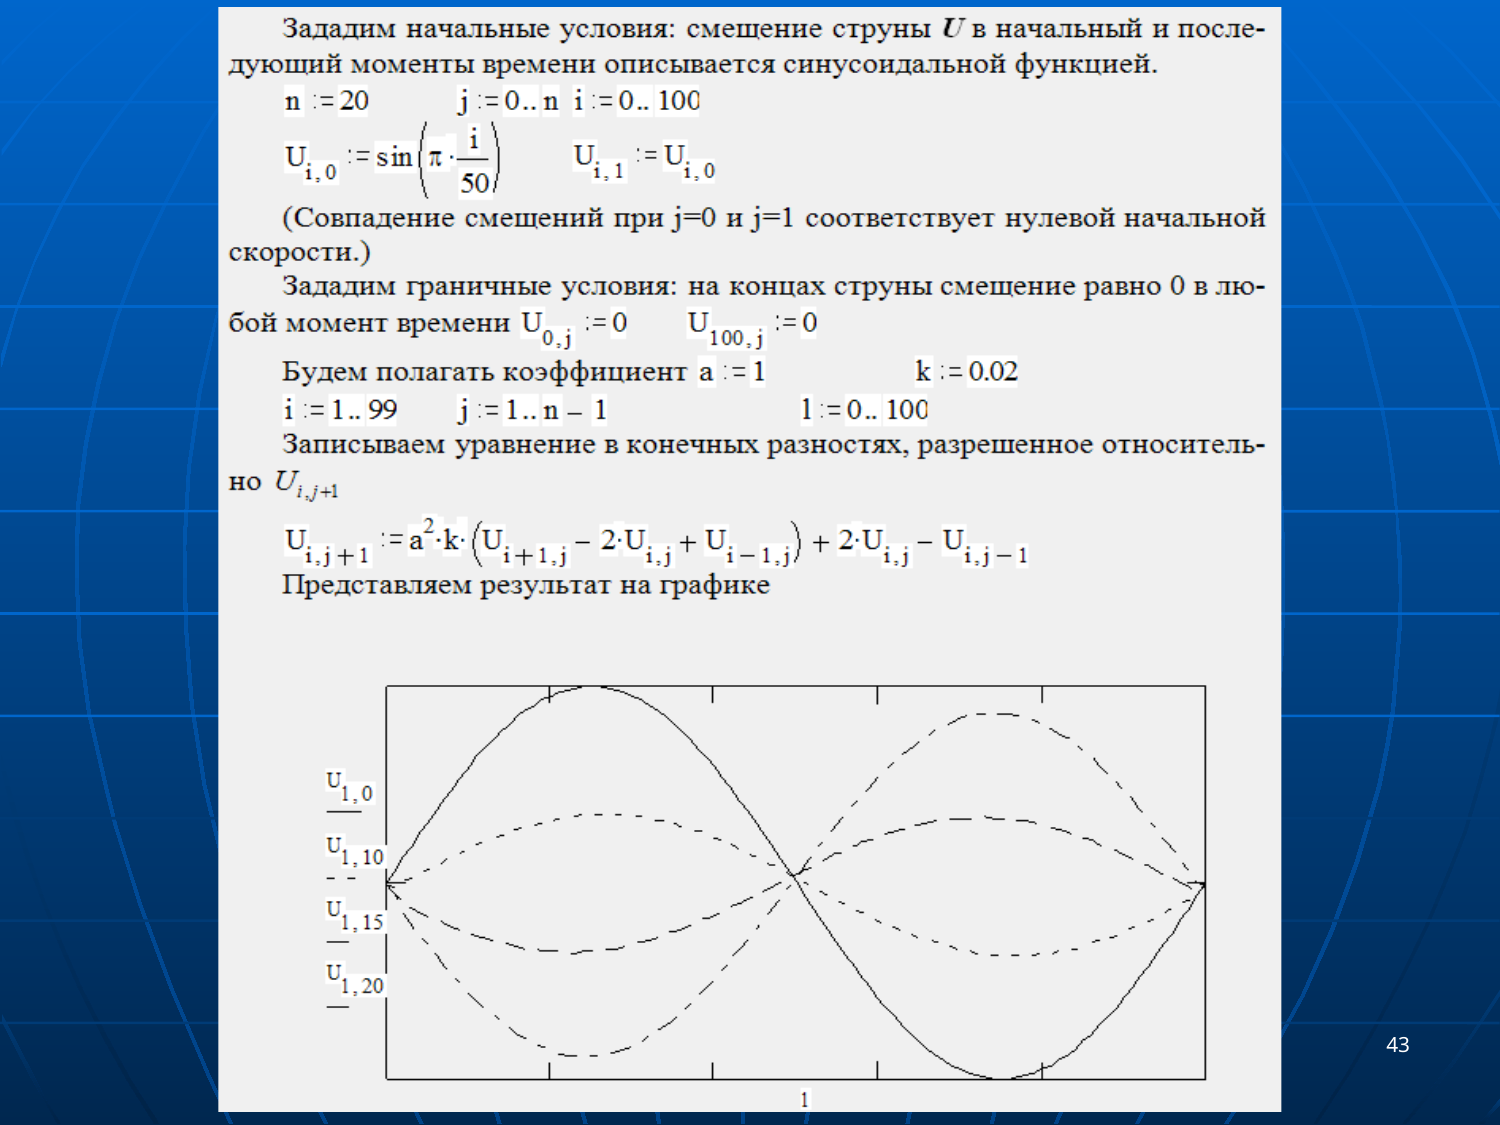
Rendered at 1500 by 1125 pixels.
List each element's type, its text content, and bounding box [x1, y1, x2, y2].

slide_number 43 [1286, 1023, 1426, 1100]
picture [218, 6, 1282, 1112]
